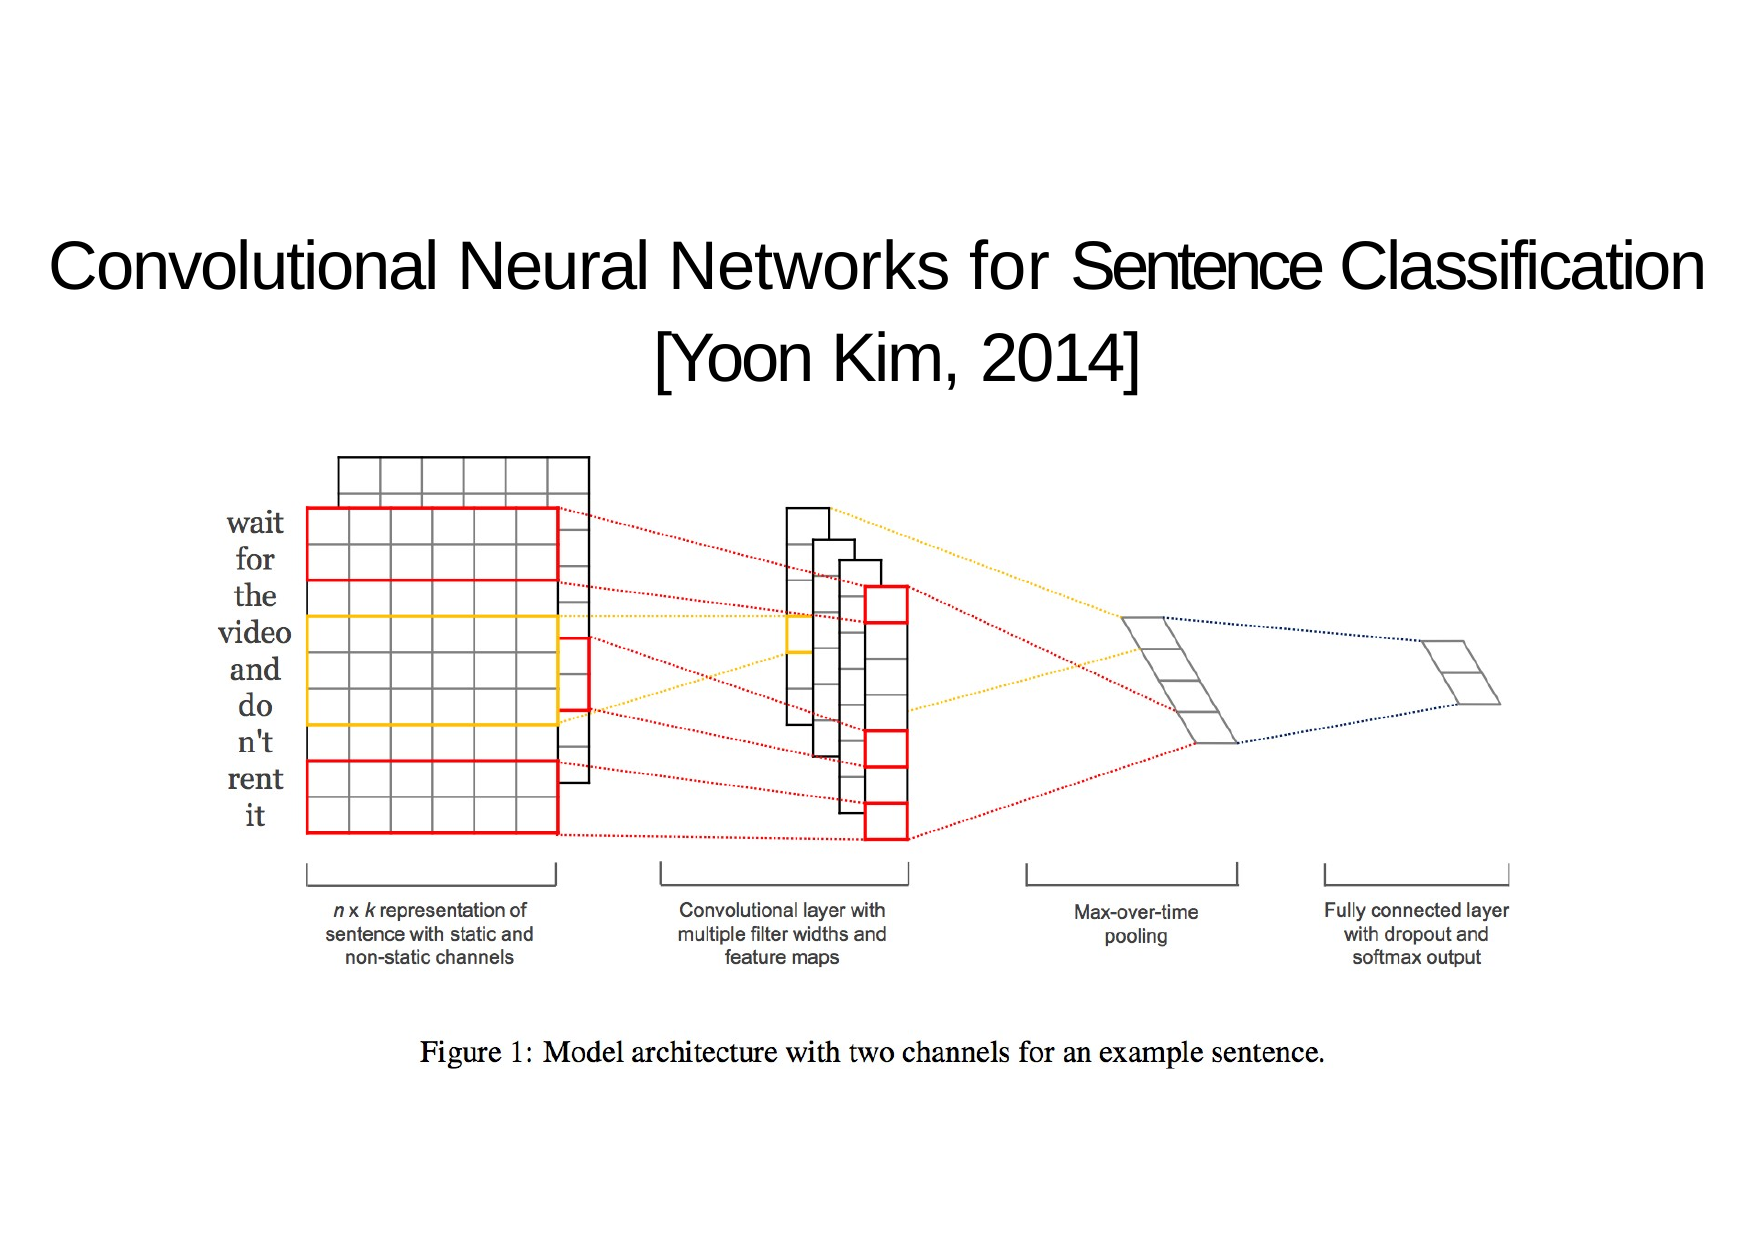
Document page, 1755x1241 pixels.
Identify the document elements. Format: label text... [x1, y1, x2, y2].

title Convolutional Neural Networks for Sentence Classification [Yoon Kim, 2014] [46, 208, 1711, 419]
text_box [217, 456, 1510, 1069]
